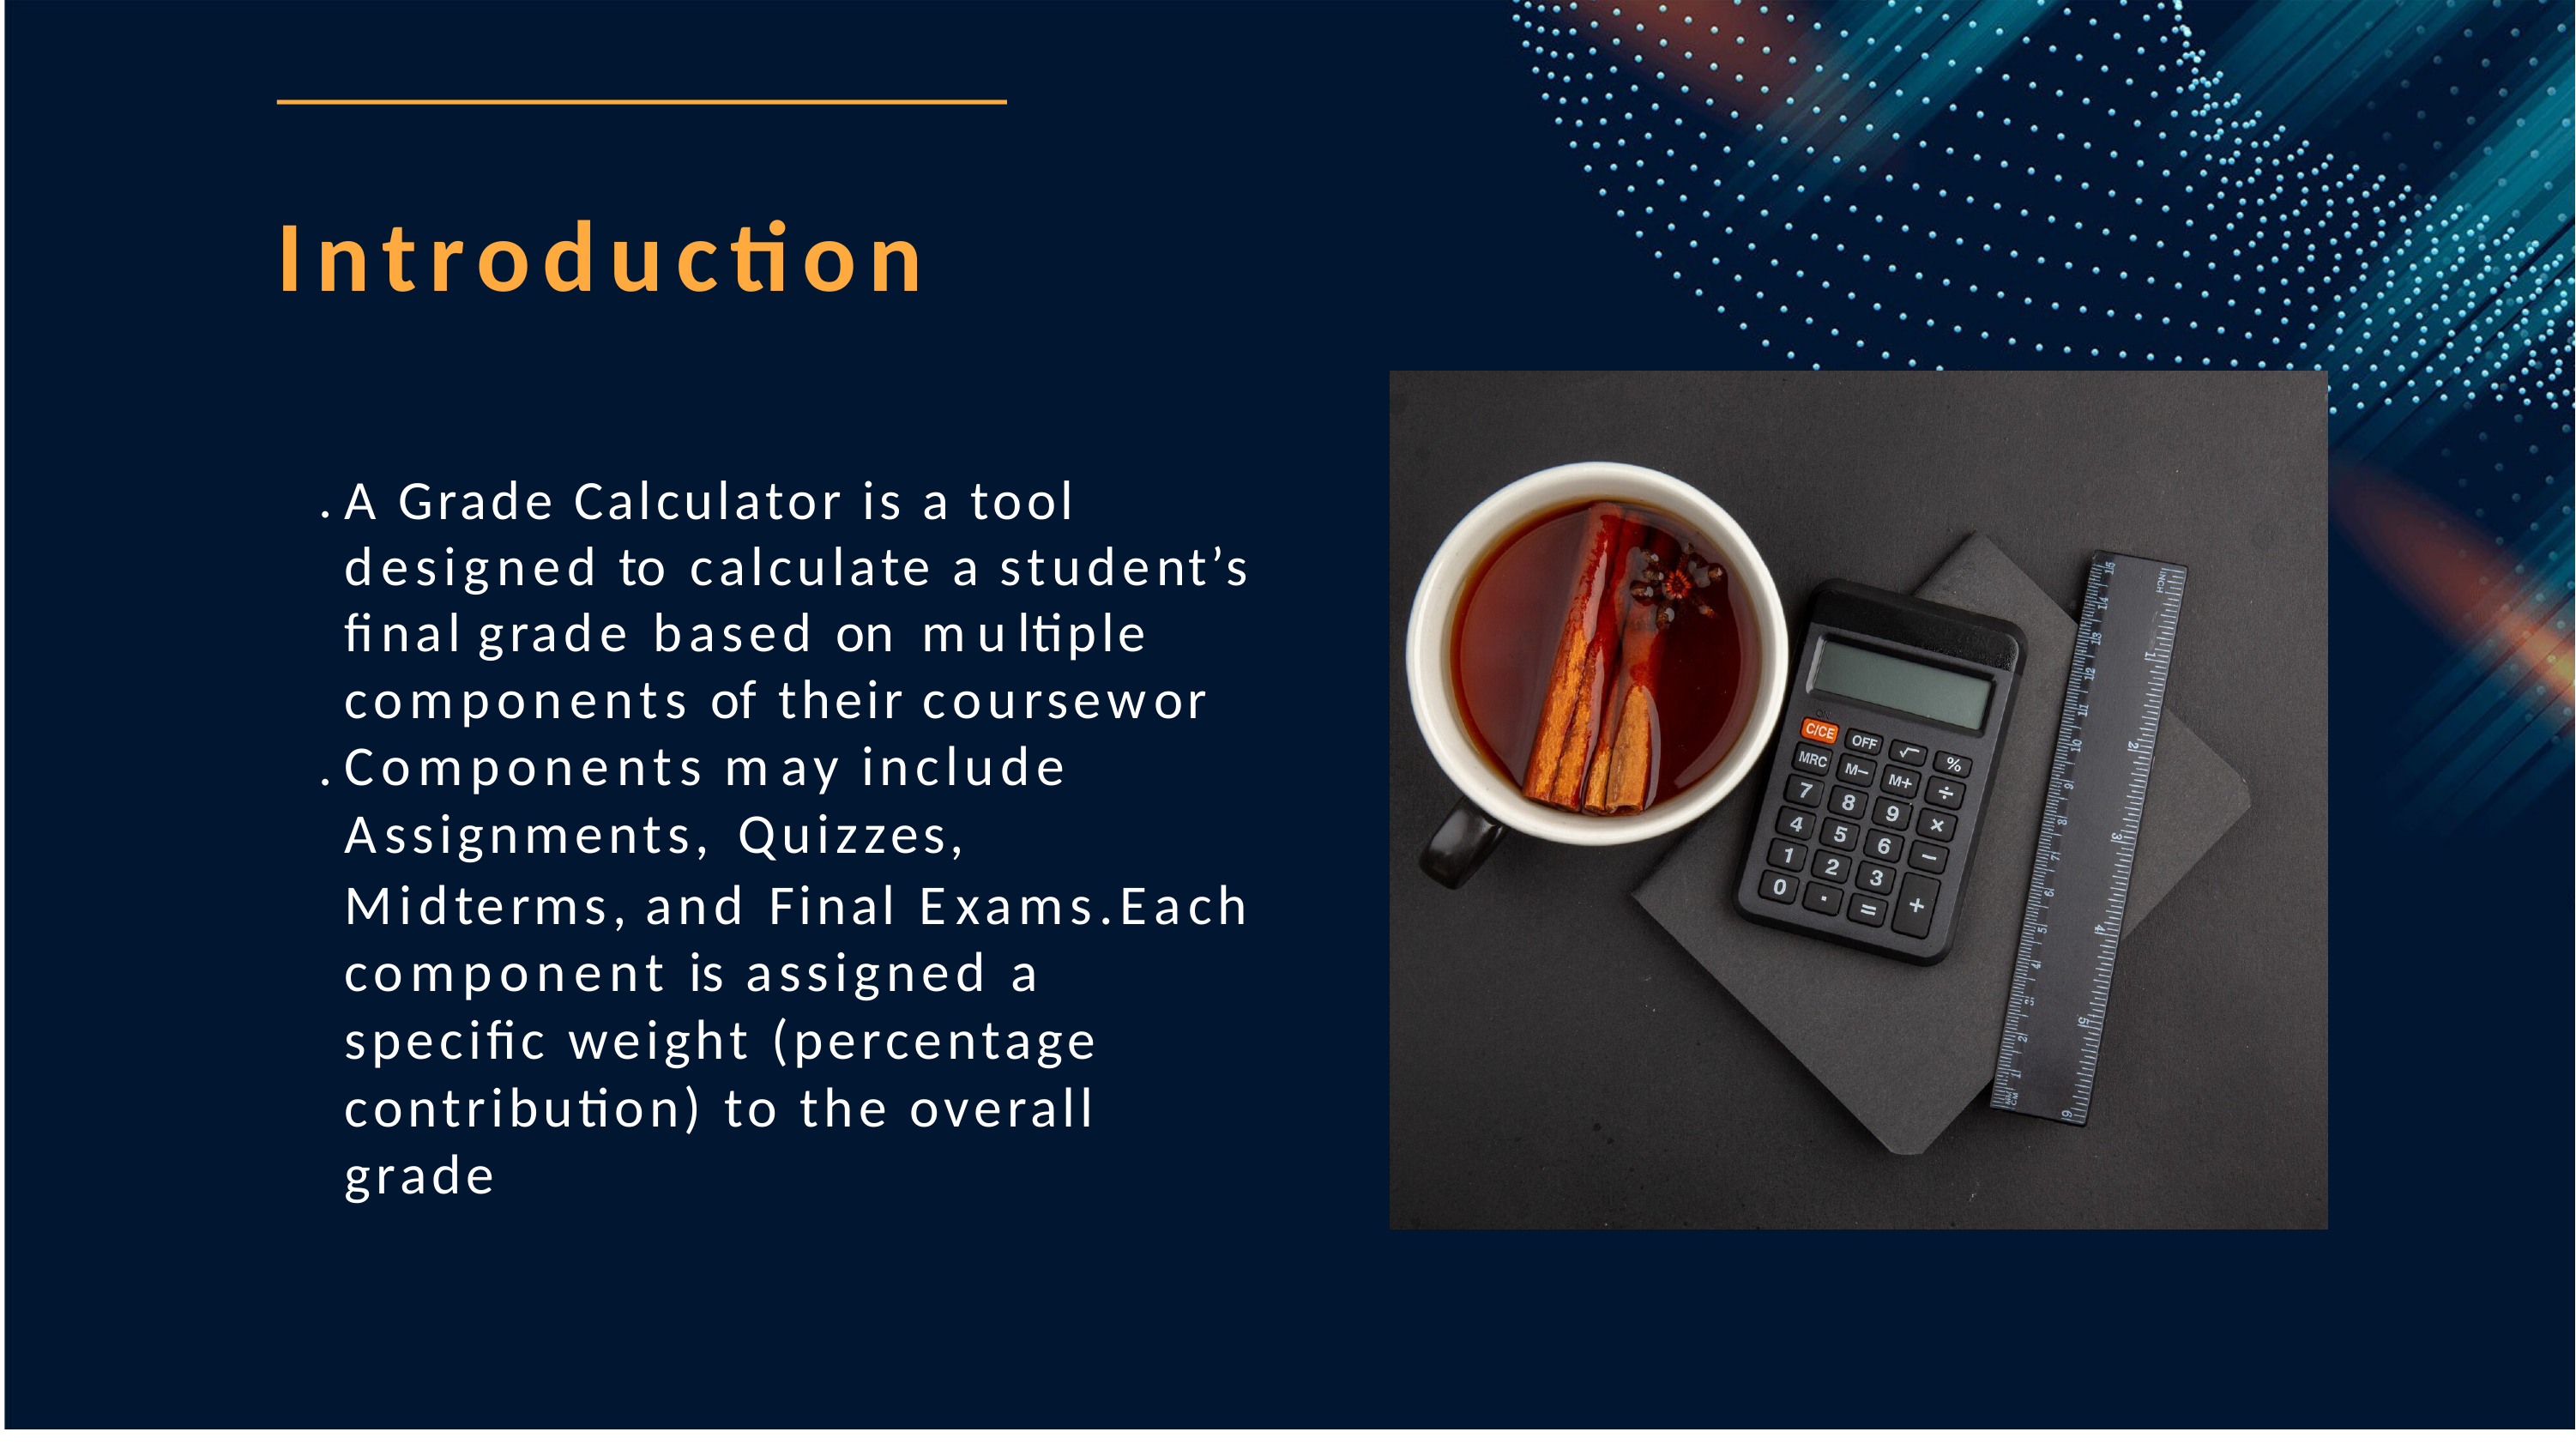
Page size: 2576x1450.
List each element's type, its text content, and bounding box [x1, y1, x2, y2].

text_box [1390, 371, 2328, 1229]
text_box [4, 0, 2575, 1429]
text_box . [317, 734, 341, 794]
text_box [276, 100, 1007, 105]
text_box A Grade Calculator is a tool designed to calculate a student’s ﬁnal grade based on multiple components of their coursewor Components may include Assignments, Quizzes, Midterms, and Final Exams.Each component is assigned a speciﬁc weight (percentage contribution) to the overall grade [342, 467, 1269, 1201]
text_box Introduction [274, 202, 971, 306]
text_box . [317, 467, 341, 527]
